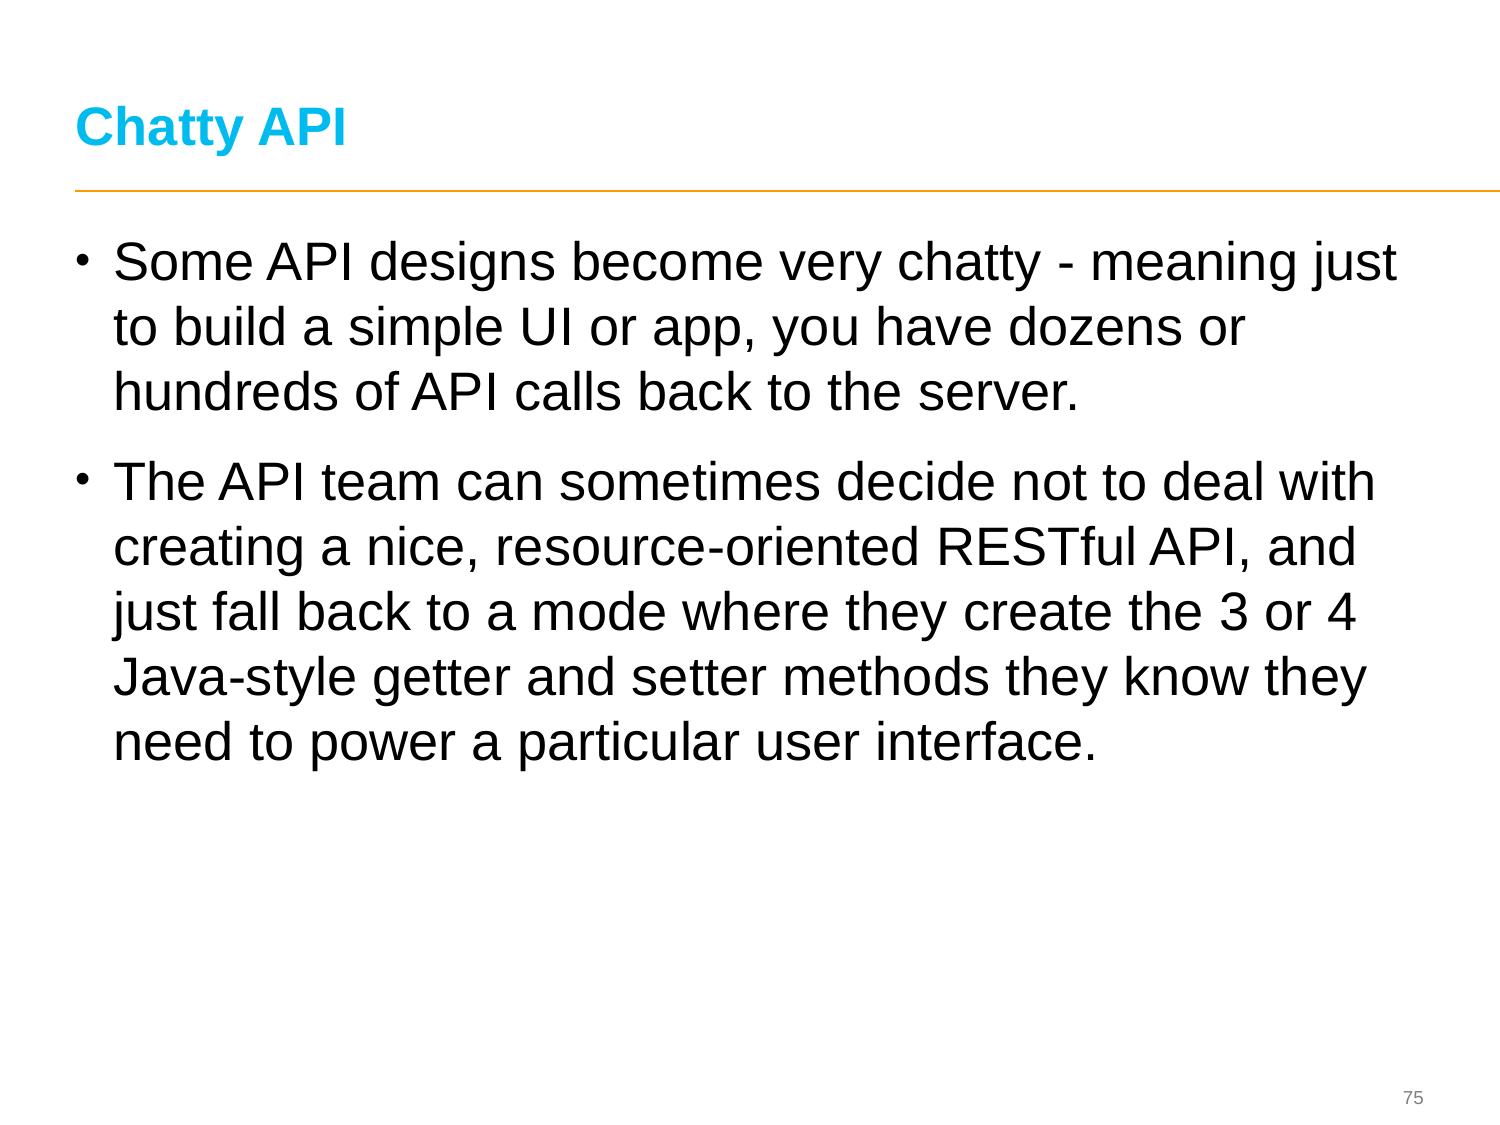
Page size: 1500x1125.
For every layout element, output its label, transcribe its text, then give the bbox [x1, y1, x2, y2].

list Some API designs become very chatty - meaning just to build a simple UI or app, you have dozens or hundreds of API calls back to the server. The API team can sometimes decide not to deal with creating a nice, resource-oriented RESTful API, and just fall back to a mode where they create the 3 or 4 Java-style getter and setter methods they know they need to power a particular user interface. [75, 226, 1425, 1018]
title Chatty API [75, 27, 1422, 157]
